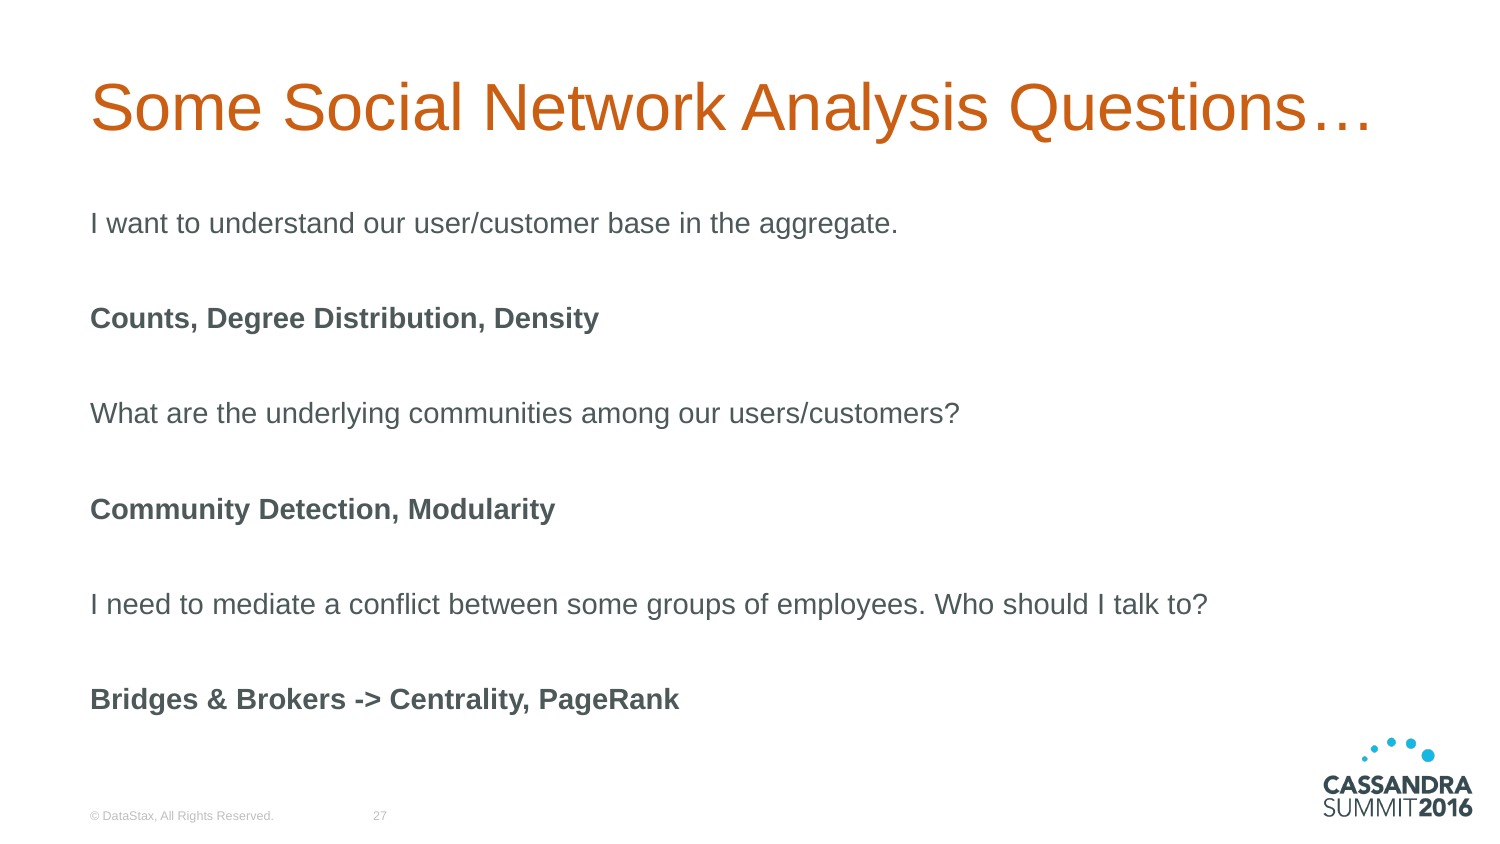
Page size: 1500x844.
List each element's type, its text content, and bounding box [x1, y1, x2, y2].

footer © DataStax, All Rights Reserved. [75, 793, 337, 839]
title Some Social Network Analysis Questions… [75, 33, 1425, 175]
picture [1320, 734, 1475, 819]
list I want to understand our user/customer base in the aggregate. Counts, Degree Distribution, Density What are the underlying communities among our users/customers? Community Detection, Modularity I need to mediate a conflict between some groups of employees. Who should I talk to? Bridges & Brokers -> Centrality, PageRank [75, 196, 1425, 760]
slide_number 27 [346, 793, 414, 839]
